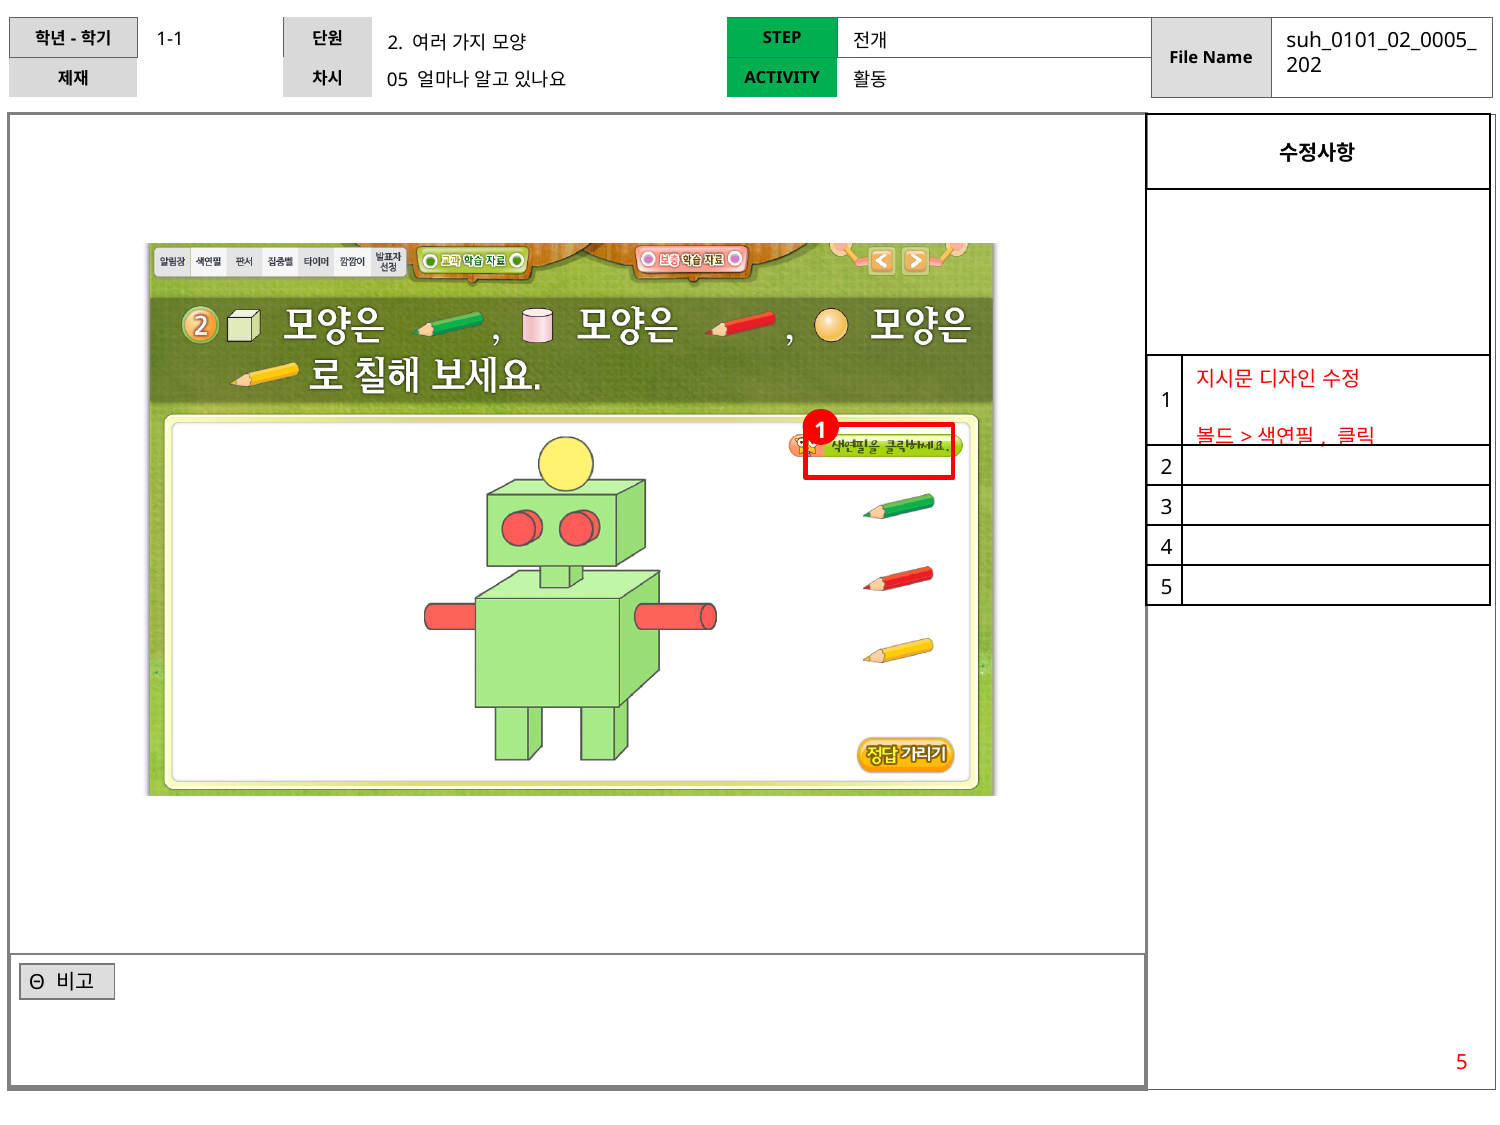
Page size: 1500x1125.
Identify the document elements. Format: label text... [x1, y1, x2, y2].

table_cell [1183, 486, 1489, 524]
table_cell [1147, 190, 1489, 354]
picture [25, 243, 1117, 796]
table_cell [1183, 566, 1489, 604]
table_cell [1183, 526, 1489, 564]
table_cell 2 [1147, 446, 1181, 484]
text_box 05 얼마나 알고 있나요 [372, 60, 821, 96]
table_cell 4 [1147, 526, 1181, 564]
table_cell [1183, 446, 1489, 484]
text_box 전개 [838, 20, 1057, 57]
text_box 1-1 [141, 18, 284, 55]
table_header 수정사항 [1147, 115, 1489, 188]
text_box suh_0101_02_0005_202 [1271, 18, 1500, 84]
table_cell 5 [1147, 566, 1181, 604]
table_cell 1 [1147, 356, 1181, 444]
text_box 활동 [838, 60, 1057, 96]
table_cell 지시문 디자인 수정 볼드>색연필, 클릭 [1183, 356, 1489, 444]
table_cell 3 [1147, 486, 1181, 524]
text_box 2. 여러 가지 모양 [372, 23, 828, 48]
